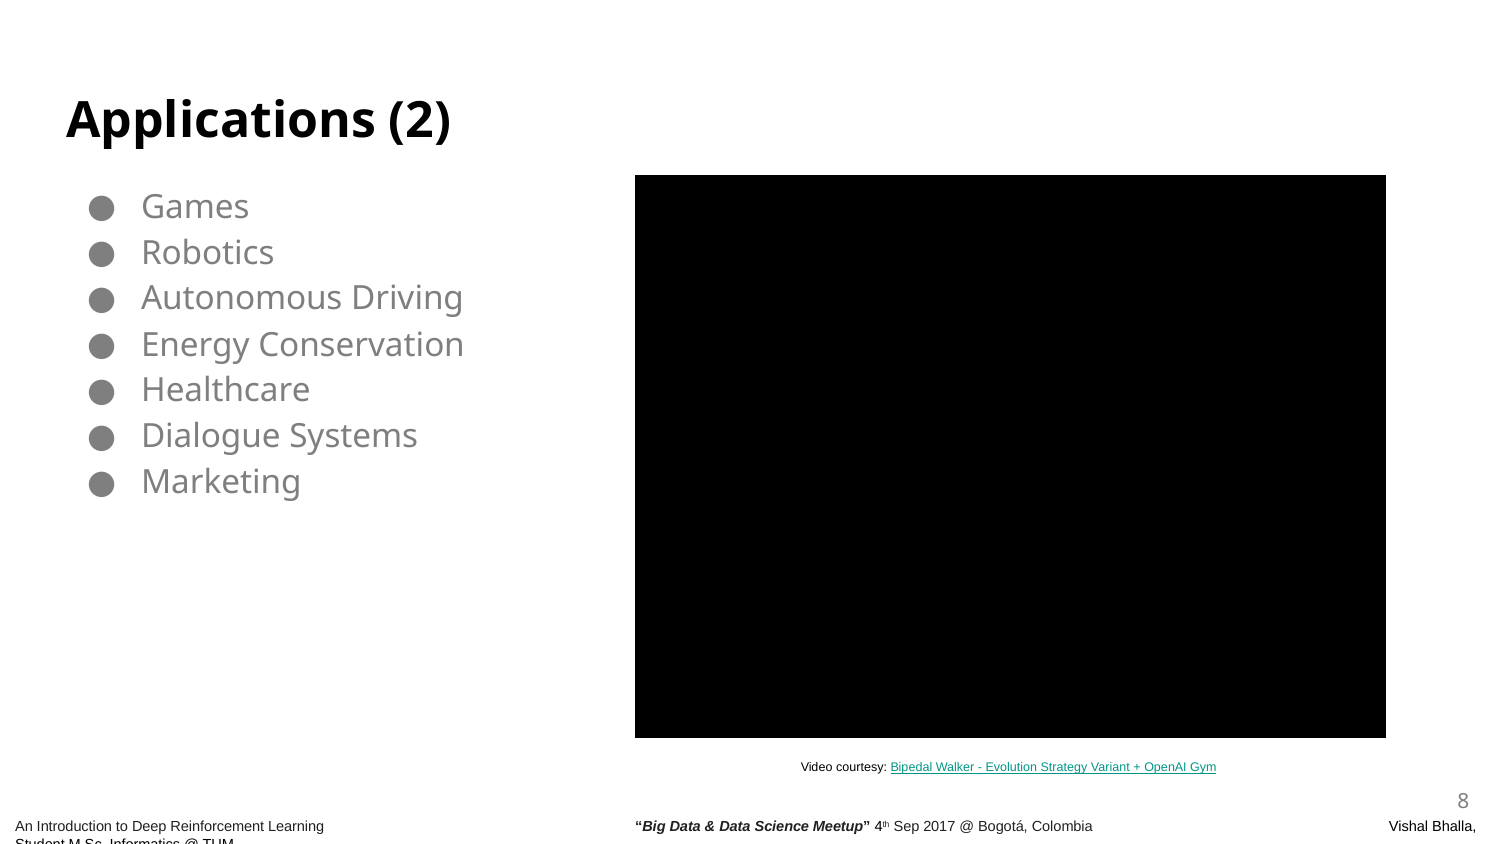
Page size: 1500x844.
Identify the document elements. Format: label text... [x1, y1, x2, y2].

title Applications (2) [51, 72, 1449, 164]
slide_number ‹#› [1394, 829, 1484, 834]
slide_number ‹#› [1394, 769, 1484, 805]
list Games Robotics Autonomous Driving Energy Conservation Healthcare Dialogue Systems Marketing [51, 164, 1449, 725]
text_box Video courtesy: Bipedal Walker - Evolution Strategy Variant + OpenAI Gym [785, 749, 1236, 770]
text_box An Introduction to Deep Reinforcement Learning “Big Data & Data Science Meetup” 4th Sep 2017 @ Bogotá, Colombia Vishal Bhalla, Student M Sc. Informatics @ TUM [0, 805, 1500, 829]
picture [635, 175, 1386, 738]
